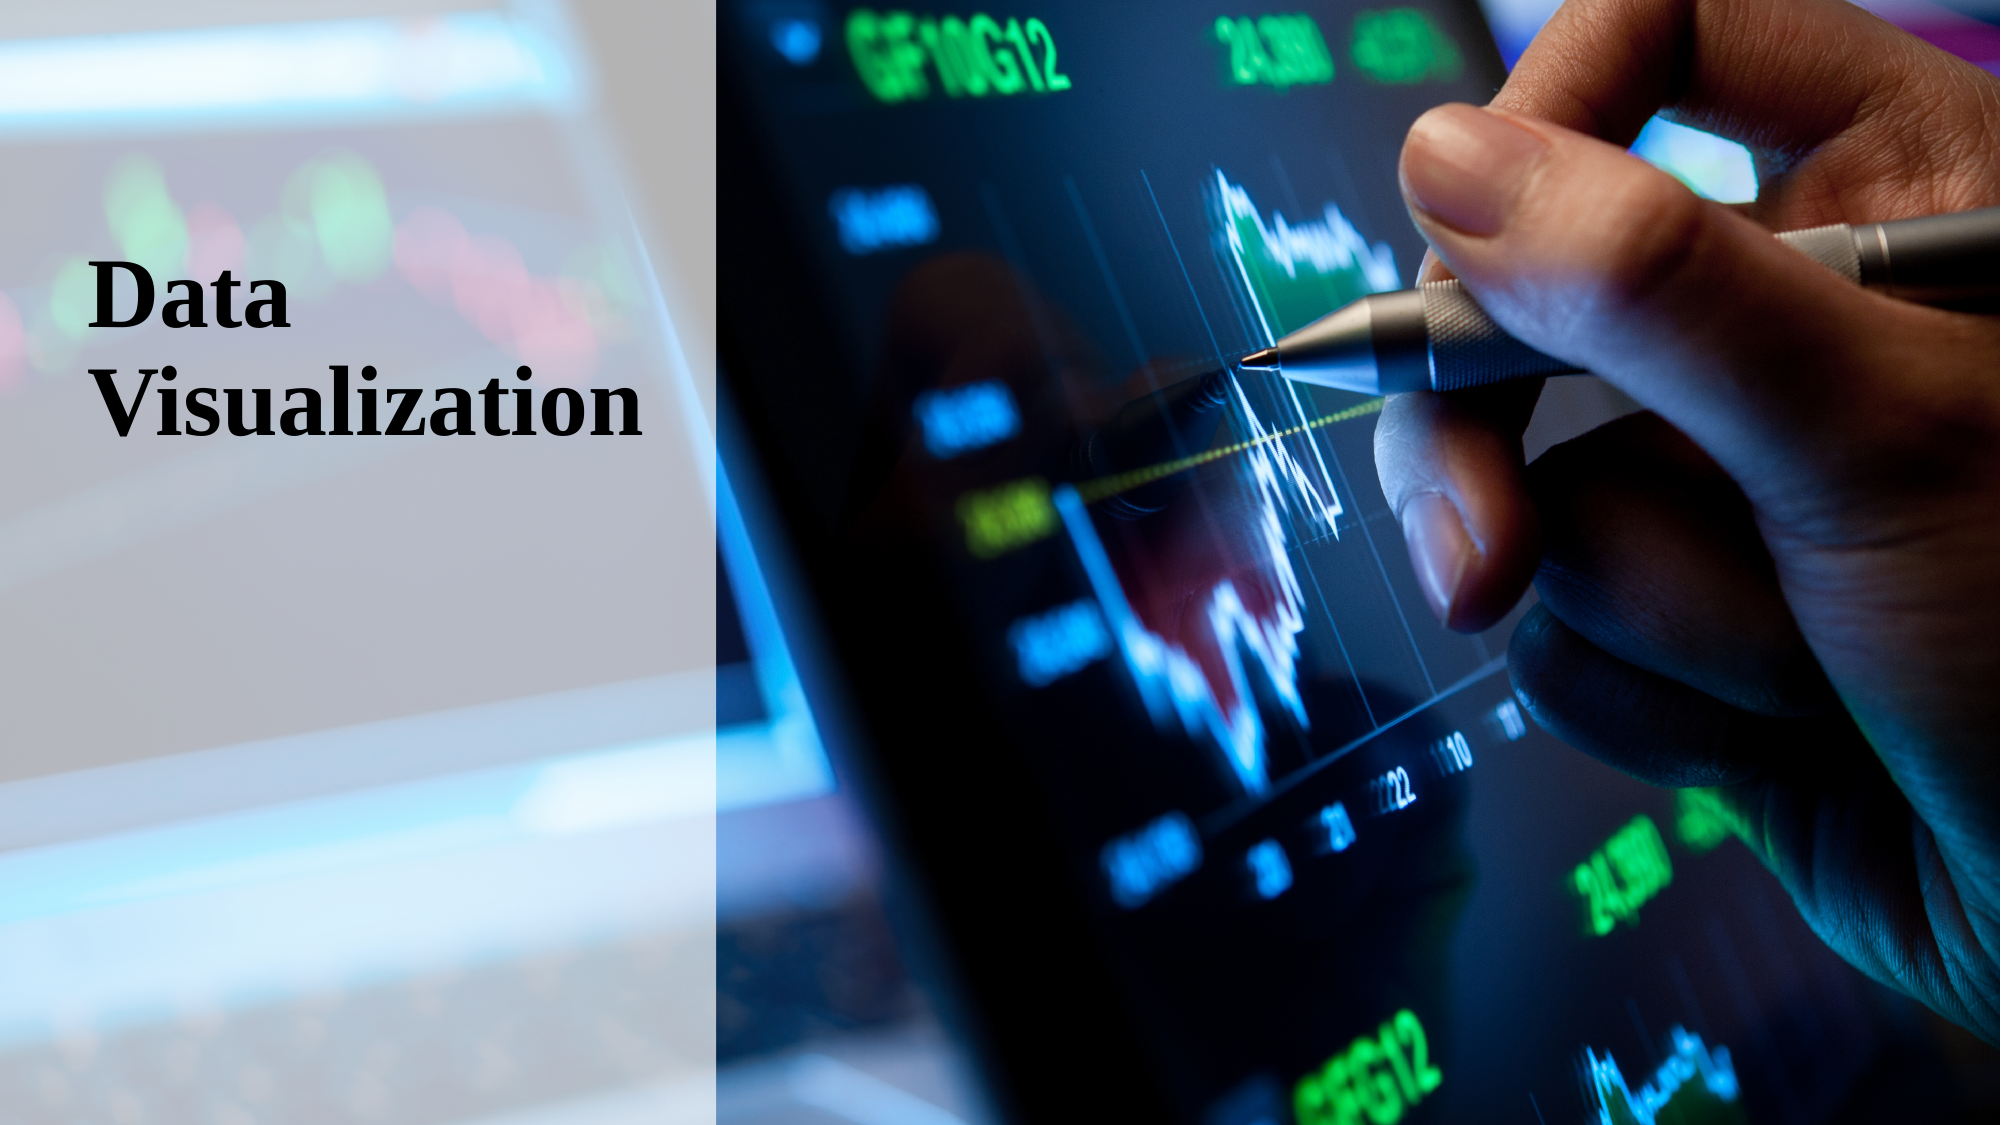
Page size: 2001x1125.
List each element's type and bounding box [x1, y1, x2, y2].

list [0, 0, 2000, 1125]
